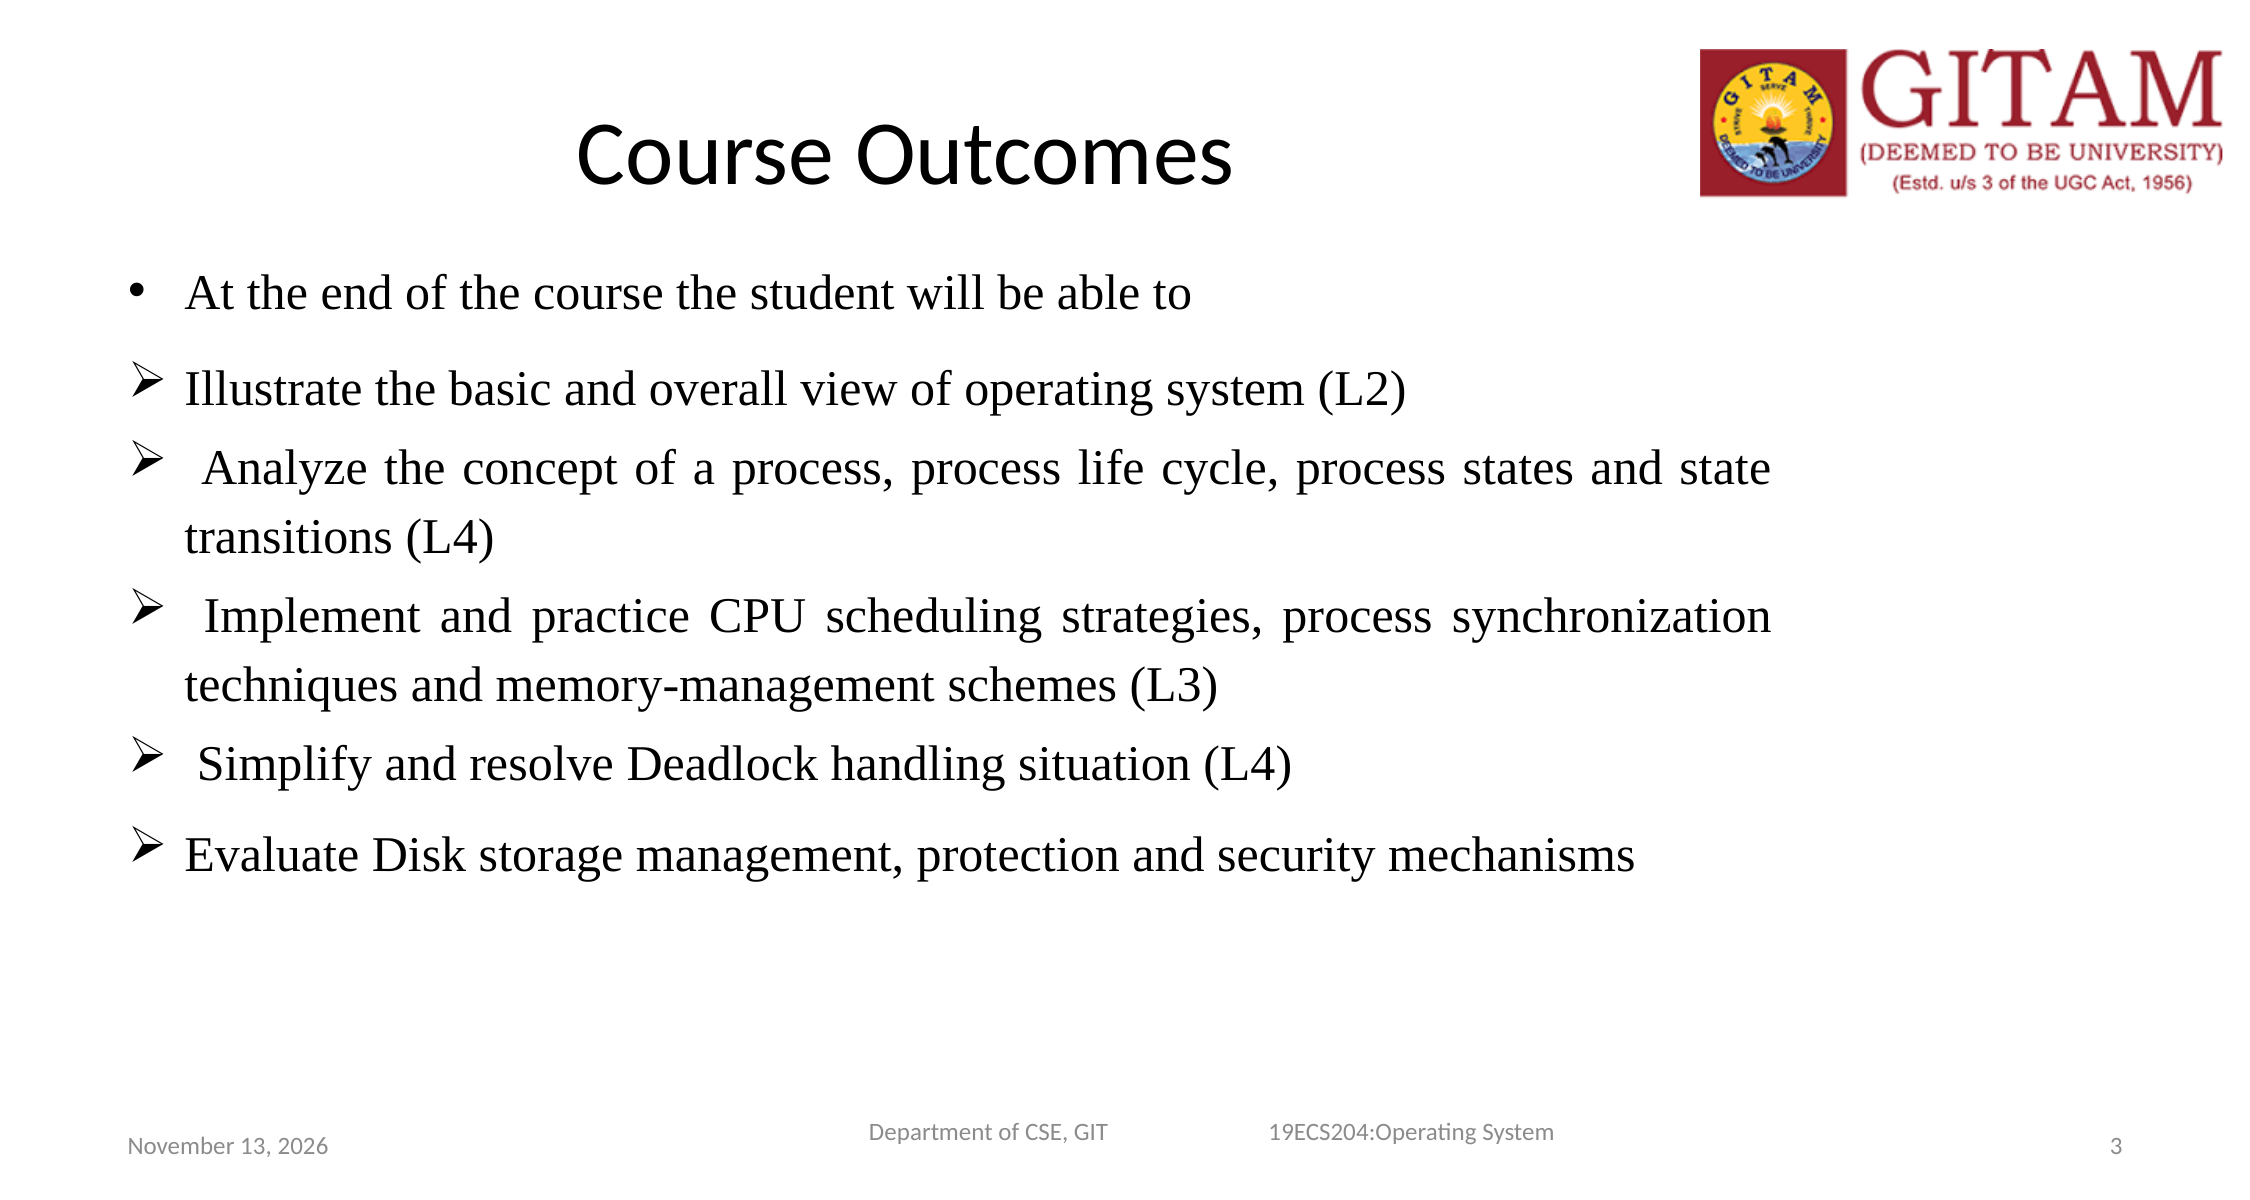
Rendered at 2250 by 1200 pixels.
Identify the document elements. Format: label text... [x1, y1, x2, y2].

footer Department of CSE, GIT 19ECS204:Operating System [759, 1113, 1666, 1177]
picture [1699, 49, 2235, 201]
title Course Outcomes [112, 48, 1700, 249]
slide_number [112, 1112, 638, 1177]
slide_number 3 [1612, 1112, 2138, 1177]
list At the end of the course the student will be able to Illustrate the basic and overall view of operating system (L2) Analyze the concept of a process, process life cycle, process states and state transitions (L4) Implement and practice CPU scheduling strategies, process synchronization techniques and memory-management schemes (L3) Simplify and resolve Deadlock handling situation (L4) Evaluate Disk storage management, protection and security mechanisms [113, 248, 1789, 1013]
